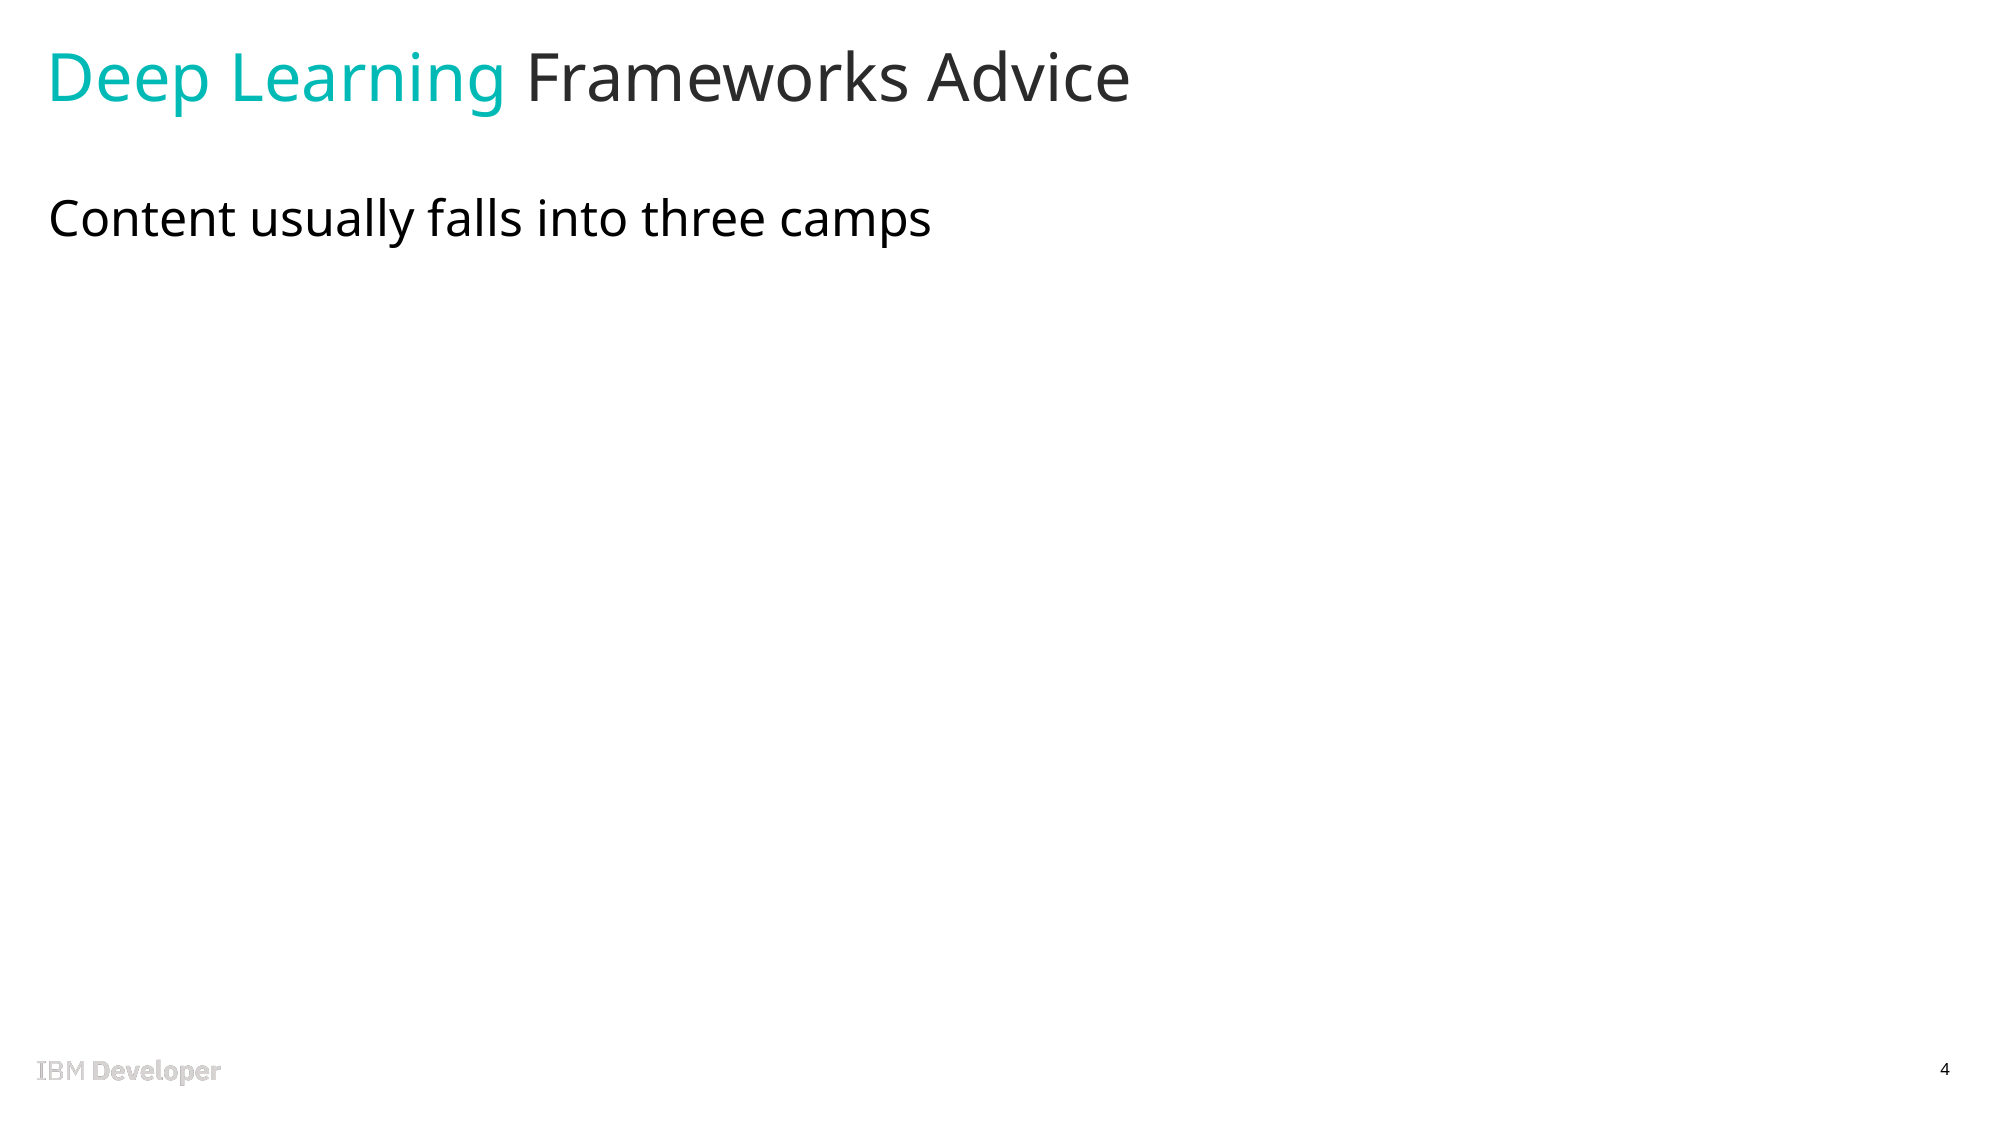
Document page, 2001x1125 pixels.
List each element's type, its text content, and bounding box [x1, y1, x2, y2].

text_box Content usually falls into three camps [48, 186, 1893, 1048]
slide_number 4 [1500, 1055, 1950, 1086]
title Deep Learning Frameworks Advice [46, 43, 1644, 286]
